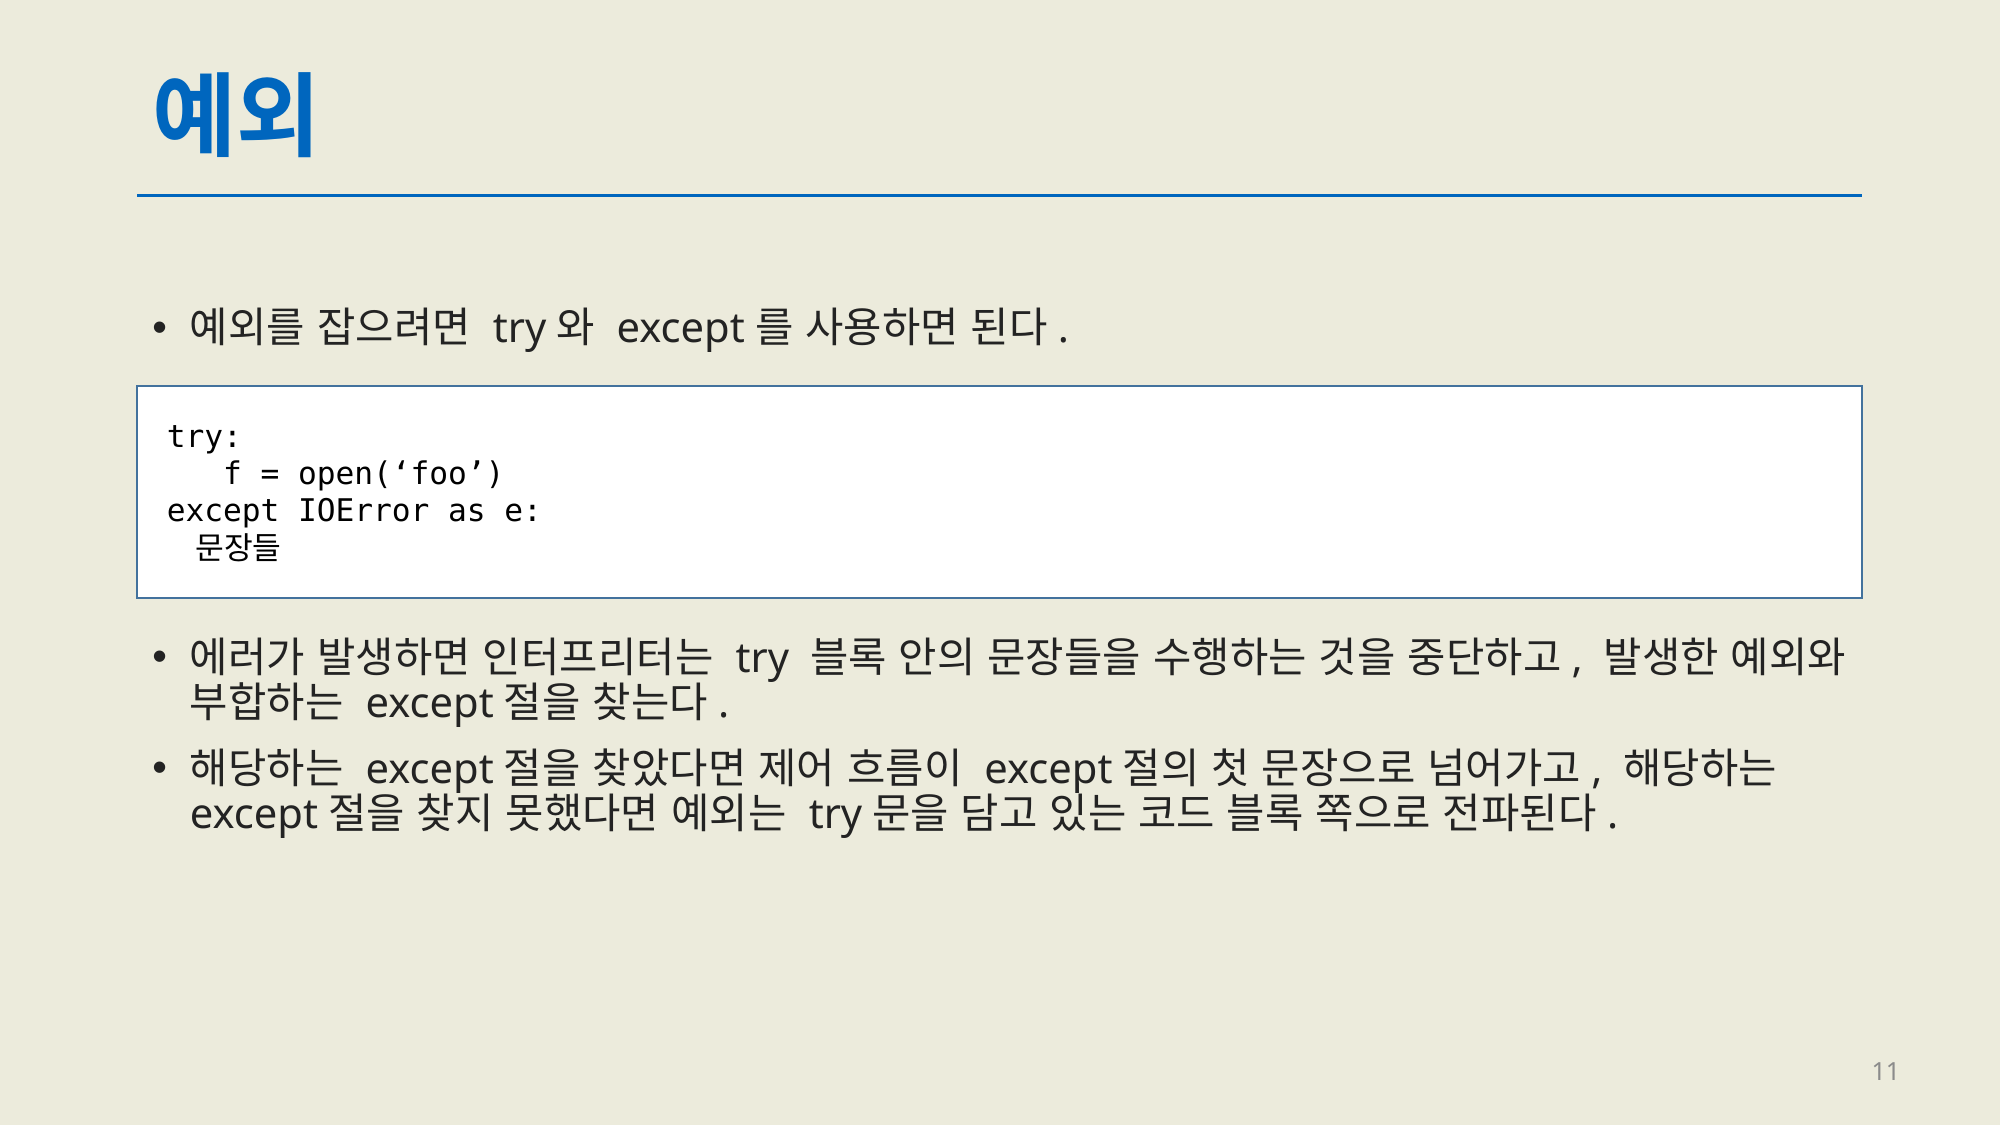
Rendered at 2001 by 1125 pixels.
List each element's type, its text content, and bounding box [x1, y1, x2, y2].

title 예외 [137, 59, 1863, 180]
text_box try: f = open(‘foo’) except IOError as e: 문장들 [136, 385, 1863, 599]
slide_number 11 [1465, 1042, 1916, 1103]
list 예외를 잡으려면 try와 except를 사용하면 된다. 에러가 발생하면 인터프리터는 try 블록 안의 문장들을 수행하는 것을 중단하고, 발생한 예외와 부합하는 except절을 찾는다. 해당하는 except절을 찾았다면 제어 흐름이 except절의 첫 문장으로 넘어가고, 해당하는 except절을 찾지 못했다면 예외는 try문을 담고 있는 코드 블록 쪽으로 전파된다. [137, 599, 1863, 1014]
list 예외를 잡으려면 try와 except를 사용하면 된다. 에러가 발생하면 인터프리터는 try 블록 안의 문장들을 수행하는 것을 중단하고, 발생한 예외와 부합하는 except절을 찾는다. 해당하는 except절을 찾았다면 제어 흐름이 except절의 첫 문장으로 넘어가고, 해당하는 except절을 찾지 못했다면 예외는 try문을 담고 있는 코드 블록 쪽으로 전파된다. [137, 299, 1863, 385]
